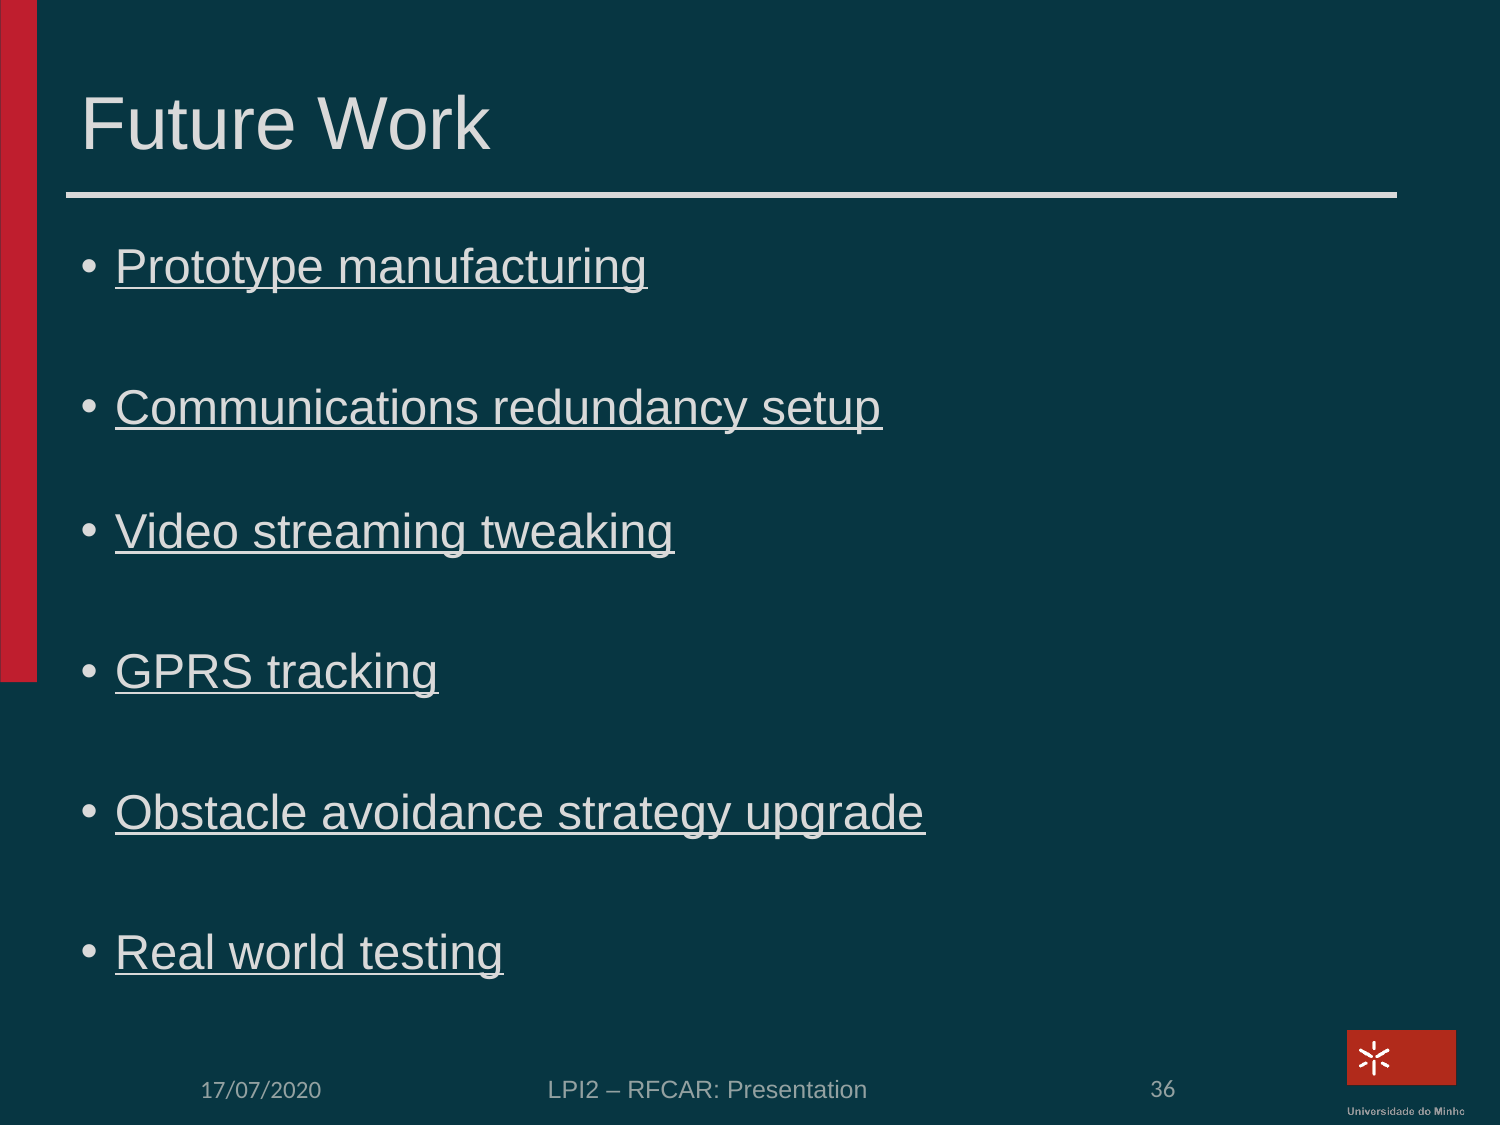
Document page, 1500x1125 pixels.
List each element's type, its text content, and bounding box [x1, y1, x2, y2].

slide_number 35 [1113, 1057, 1213, 1118]
footer LPI2 – RFCAR: Presentation [353, 1058, 1063, 1119]
list Prototype manufacturing Communications redundancy setup Video streaming tweaking GPRS tracking Obstacle avoidance strategy upgrade Real world testing [65, 234, 1465, 994]
title Future Work [65, 16, 1465, 234]
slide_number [168, 1058, 353, 1119]
picture [1347, 1030, 1465, 1115]
